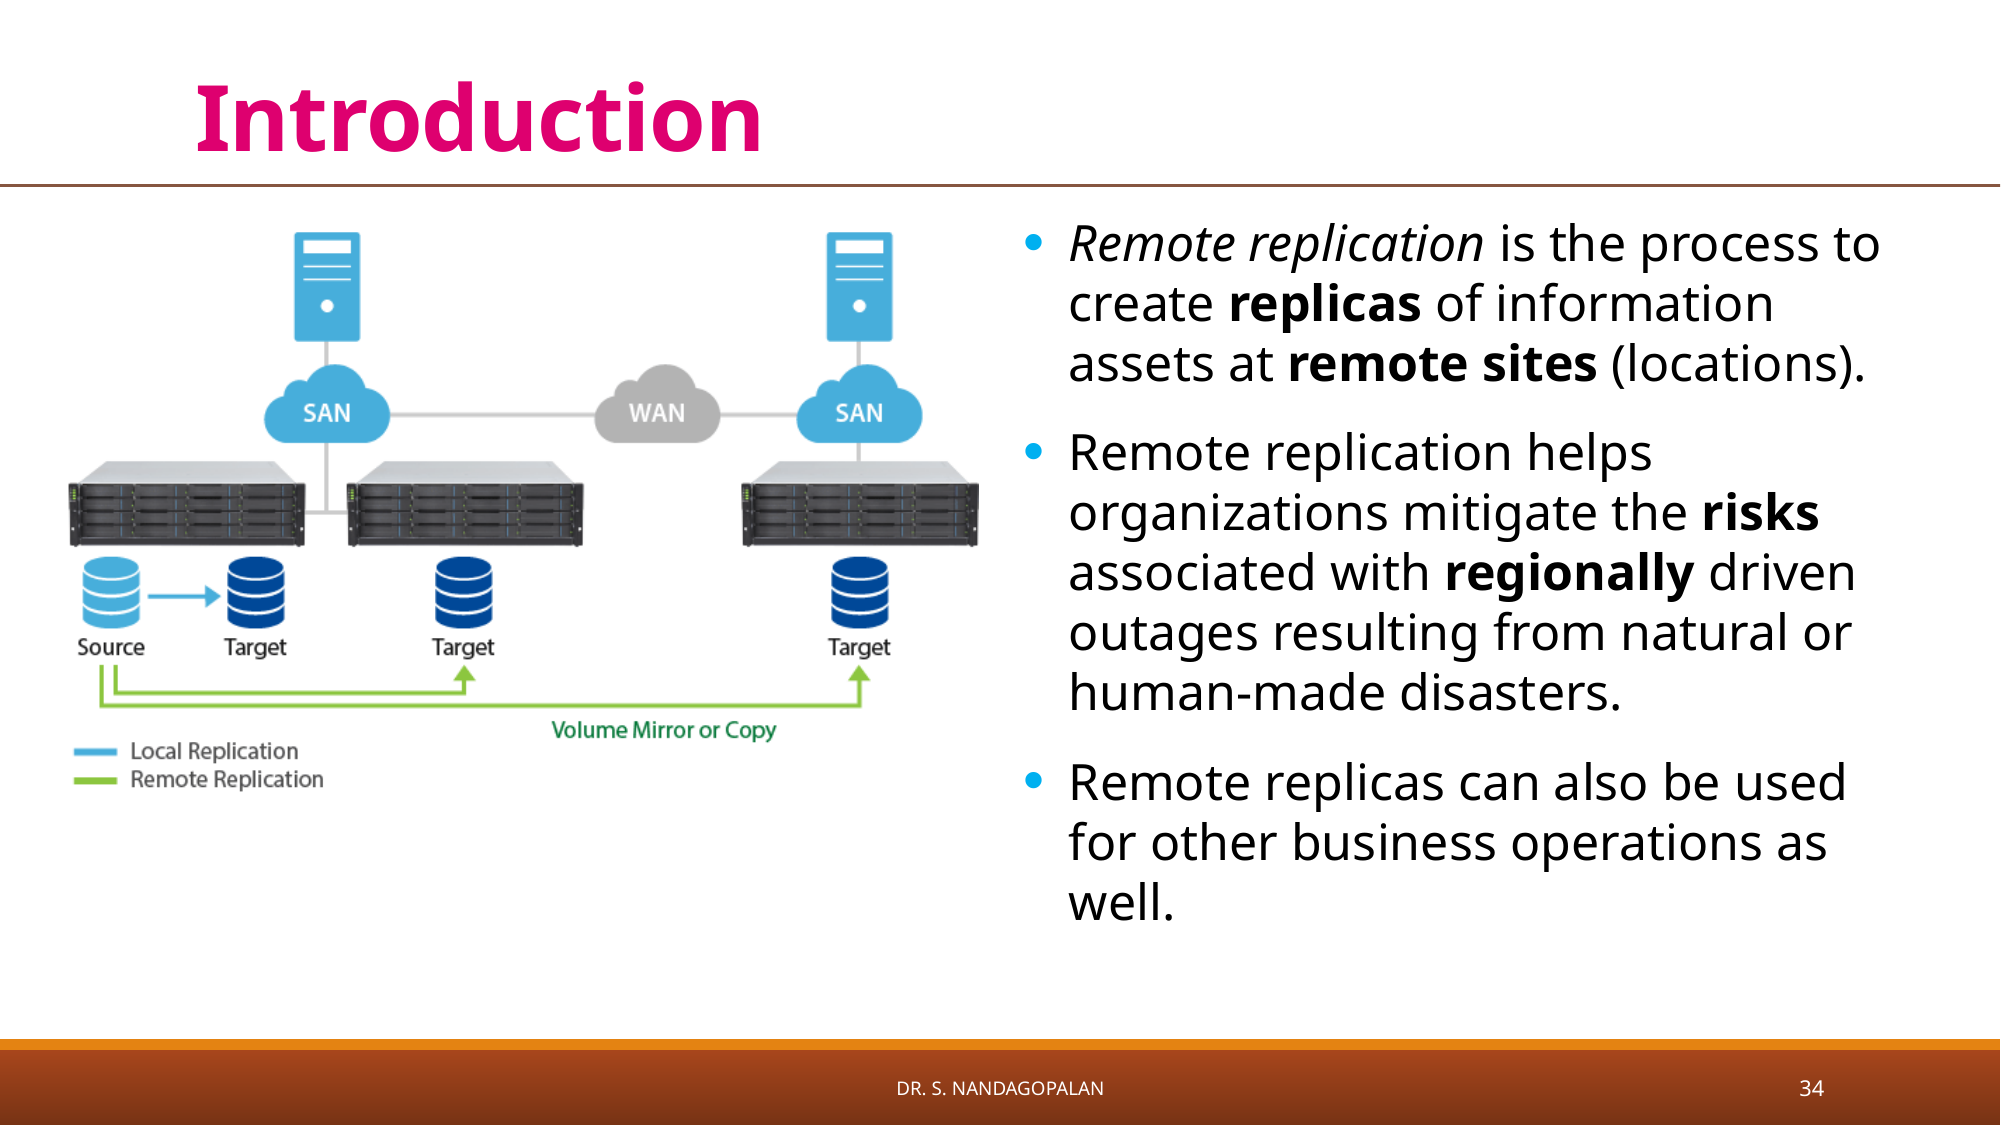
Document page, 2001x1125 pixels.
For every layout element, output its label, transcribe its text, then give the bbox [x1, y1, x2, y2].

list Remote replication is the process to create replicas of information assets at remote sites (locations). Remote replication helps organizations mitigate the risks associated with regionally driven outages resulting from natural or human-made disasters. Remote replicas can also be used for other business operations as well. [1023, 204, 1897, 1033]
picture [65, 230, 979, 794]
title Introduction [180, 47, 1691, 178]
slide_number 34 [1624, 1059, 1840, 1120]
footer Dr. S. Nandagopalan [604, 1059, 1396, 1120]
